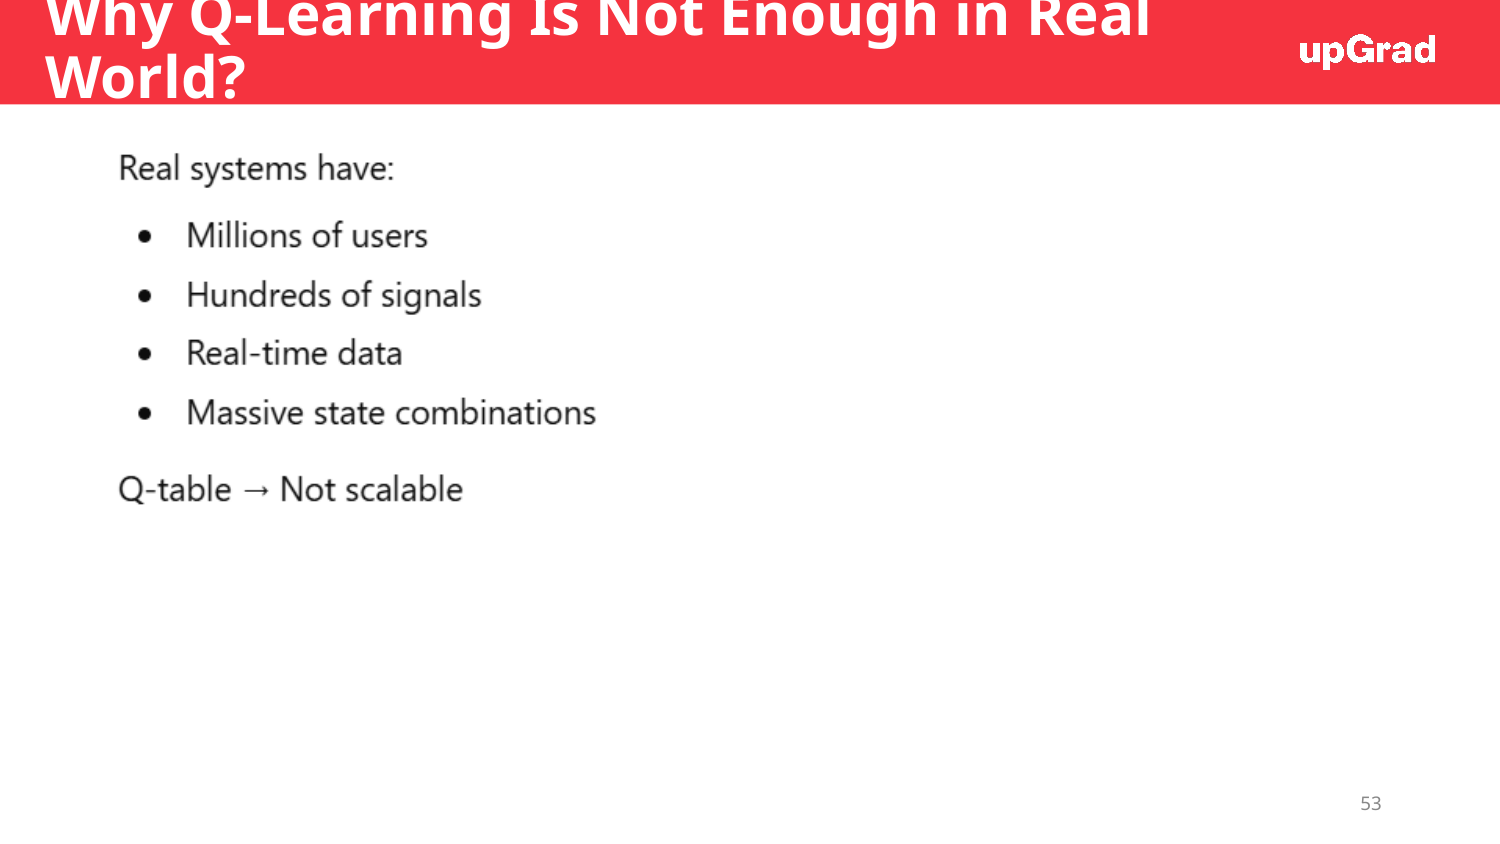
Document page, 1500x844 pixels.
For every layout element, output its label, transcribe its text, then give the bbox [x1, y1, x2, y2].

title Why Q-Learning Is Not Enough in Real World? [30, 16, 1278, 80]
slide_number 53 [1059, 782, 1397, 827]
picture [62, 130, 1015, 539]
picture [1300, 34, 1435, 70]
